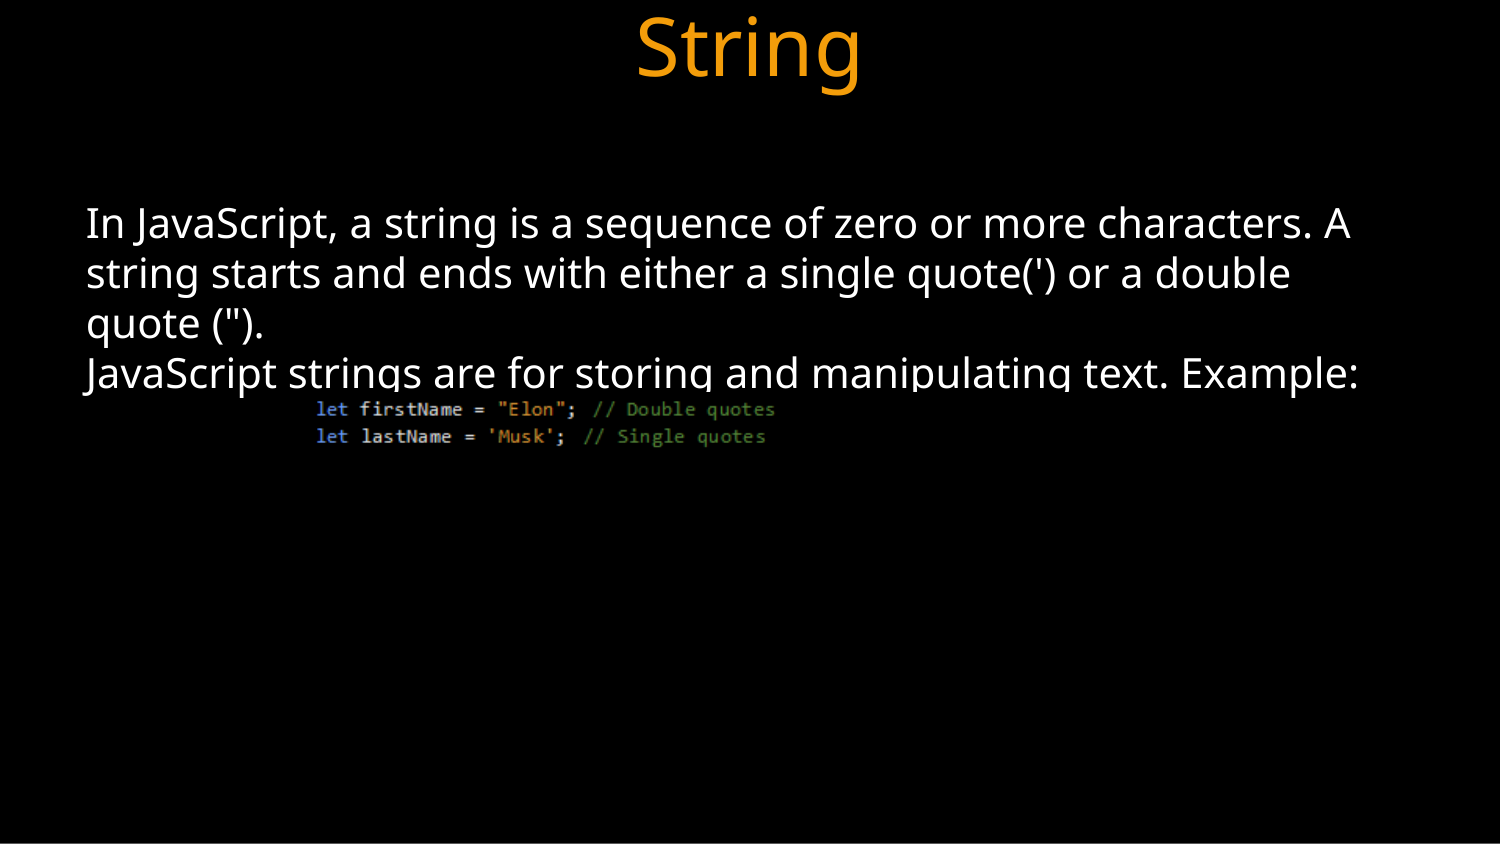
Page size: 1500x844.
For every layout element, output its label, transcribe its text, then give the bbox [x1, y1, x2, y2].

list In JavaScript, a string is a sequence of zero or more characters. A string starts and ends with either a single quote(') or a double quote ("). JavaScript strings are for storing and manipulating text. Example: [85, 146, 1415, 622]
title String [243, 0, 1257, 137]
picture [316, 392, 1184, 451]
